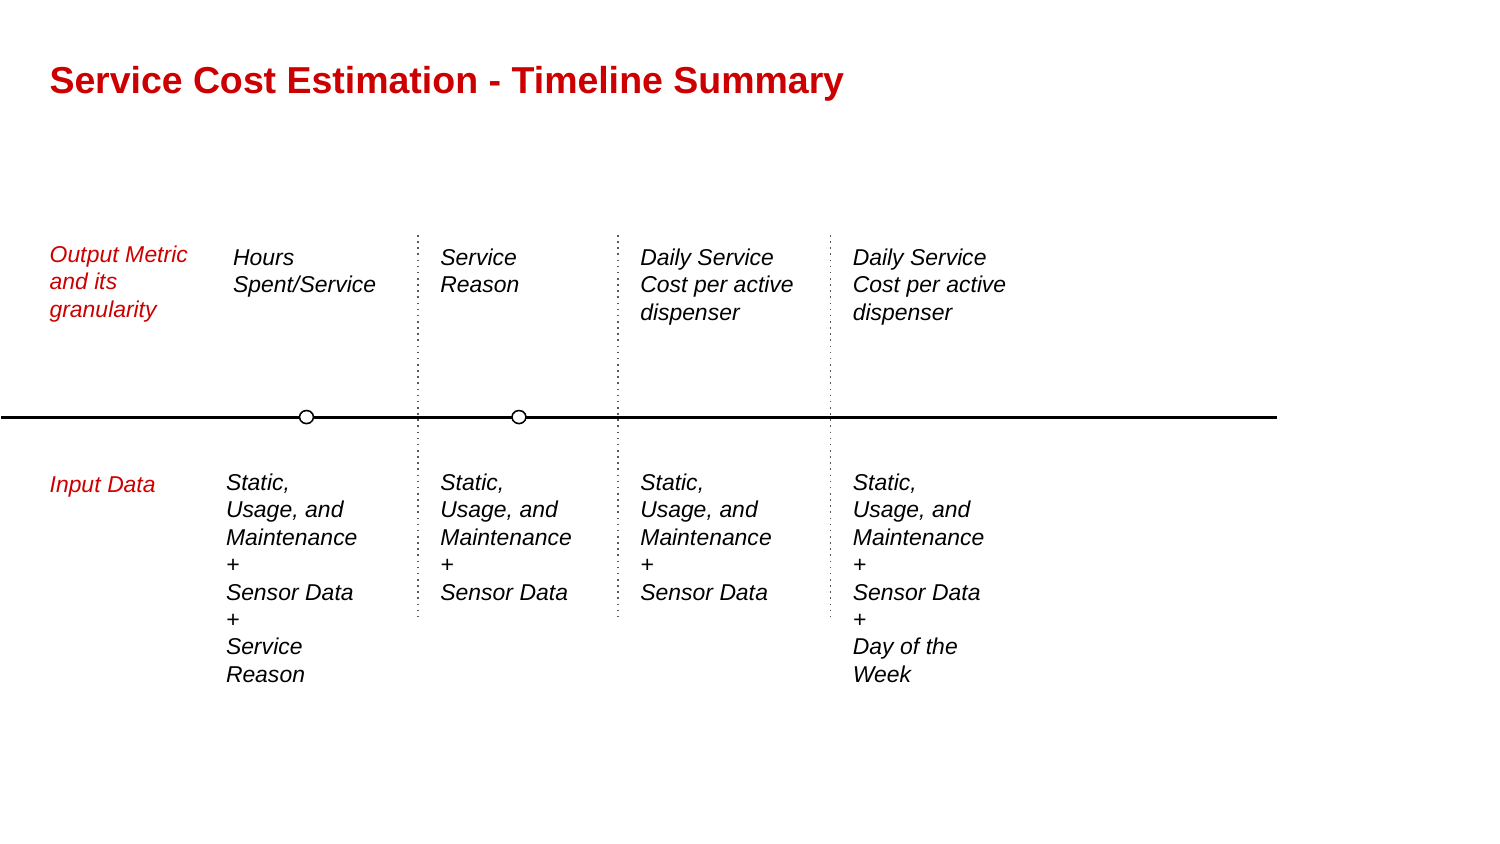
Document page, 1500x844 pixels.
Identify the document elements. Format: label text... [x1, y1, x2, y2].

text_box Daily Service Cost per active dispenser [837, 227, 1025, 320]
text_box Service Reason [425, 227, 613, 320]
text_box Static, Usage, and Maintenance + Sensor Data + Day of the Week [837, 452, 1011, 505]
text_box Static, Usage, and Maintenance + Sensor Data + Service Reason [210, 452, 384, 505]
text_box Hours Spent/Service [218, 227, 425, 280]
text_box [299, 410, 314, 416]
text_box Output Metric and its granularity [34, 224, 207, 346]
text_box Static, Usage, and Maintenance + Sensor Data [425, 452, 598, 505]
text_box Input Data [34, 455, 207, 528]
text_box Static, Usage, and Maintenance + Sensor Data [625, 452, 798, 505]
text_box Daily Service Cost per active dispenser [625, 227, 813, 320]
text_box Service Cost Estimation - Timeline Summary [34, 41, 1305, 114]
text_box [512, 410, 526, 416]
